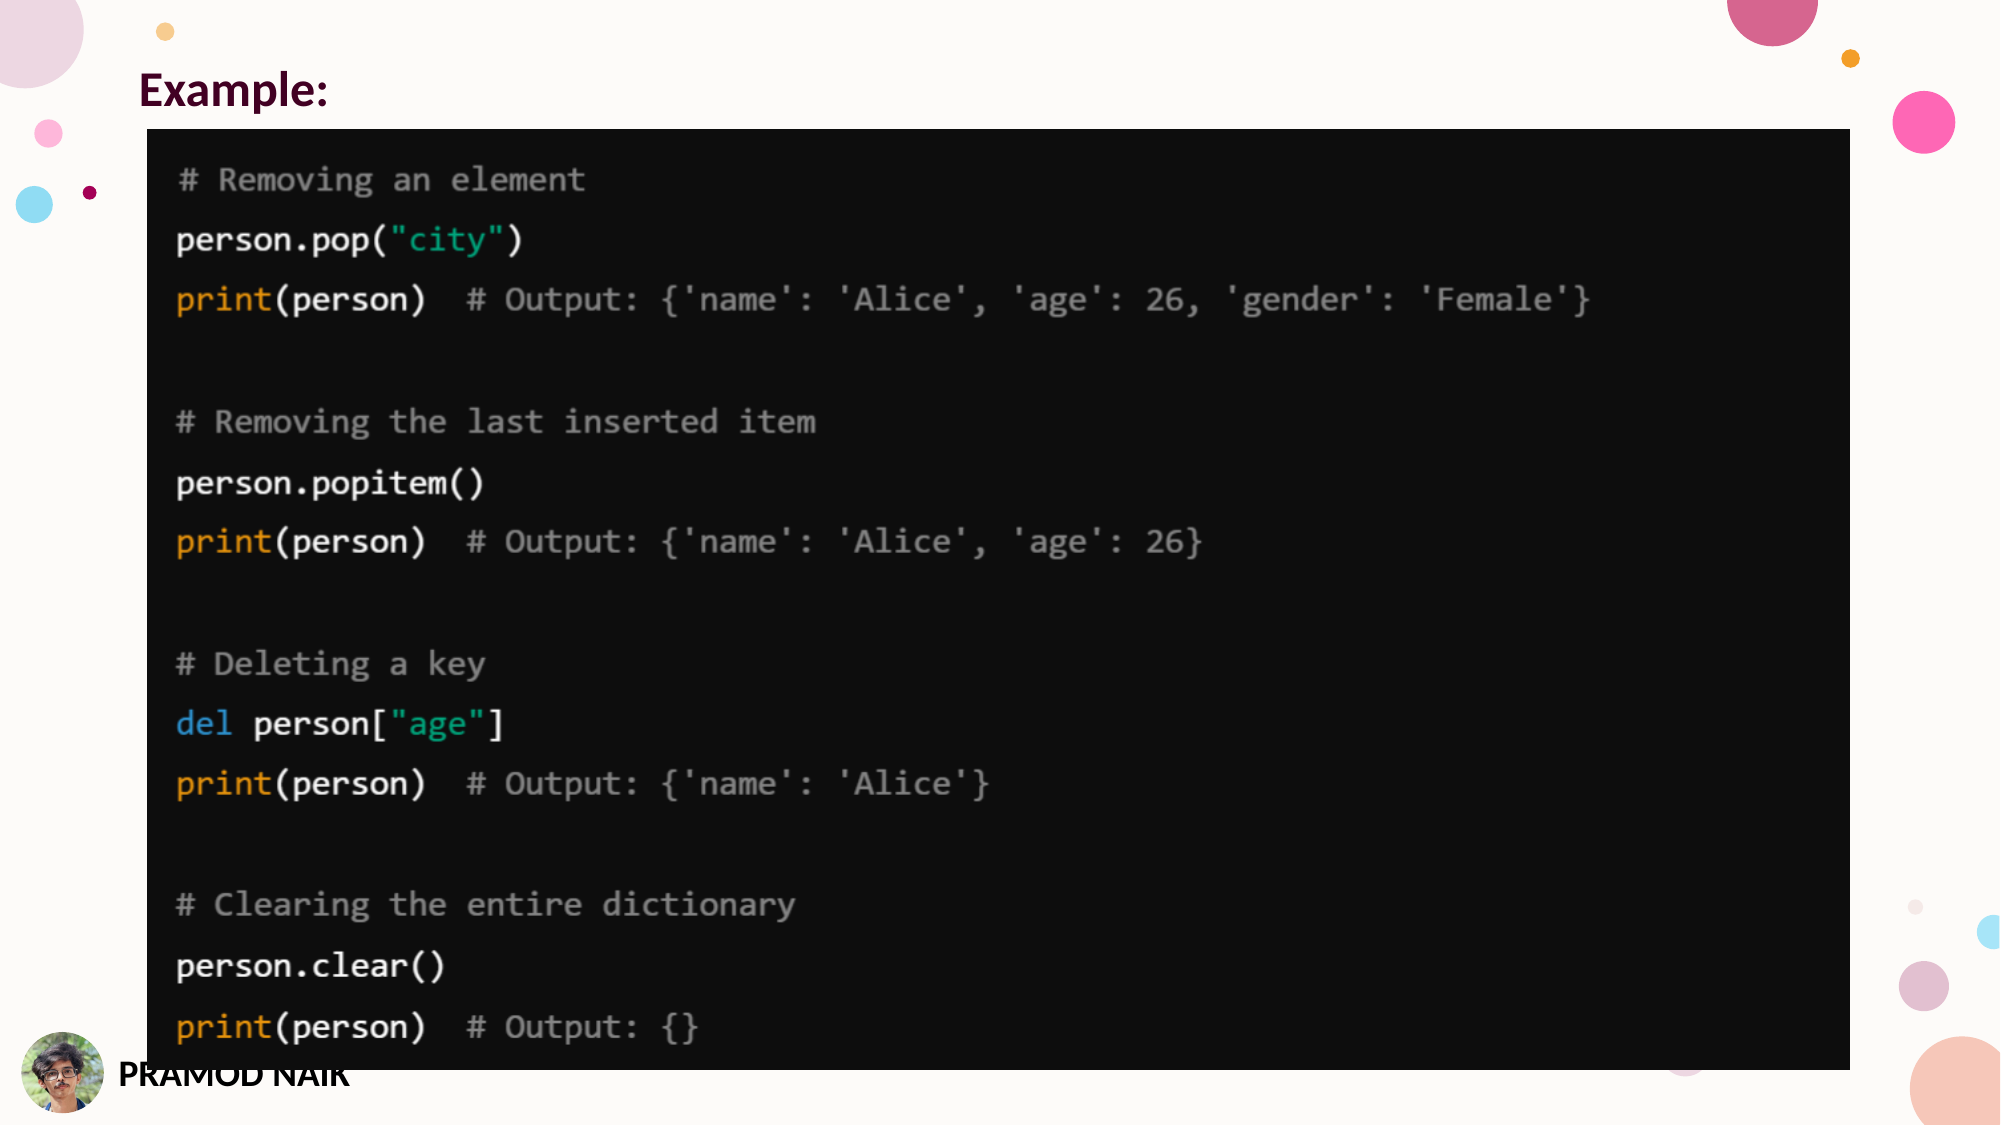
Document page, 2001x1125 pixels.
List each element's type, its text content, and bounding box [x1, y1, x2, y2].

list Example: [123, 55, 1873, 946]
picture [147, 129, 1850, 1070]
picture [21, 1031, 104, 1114]
